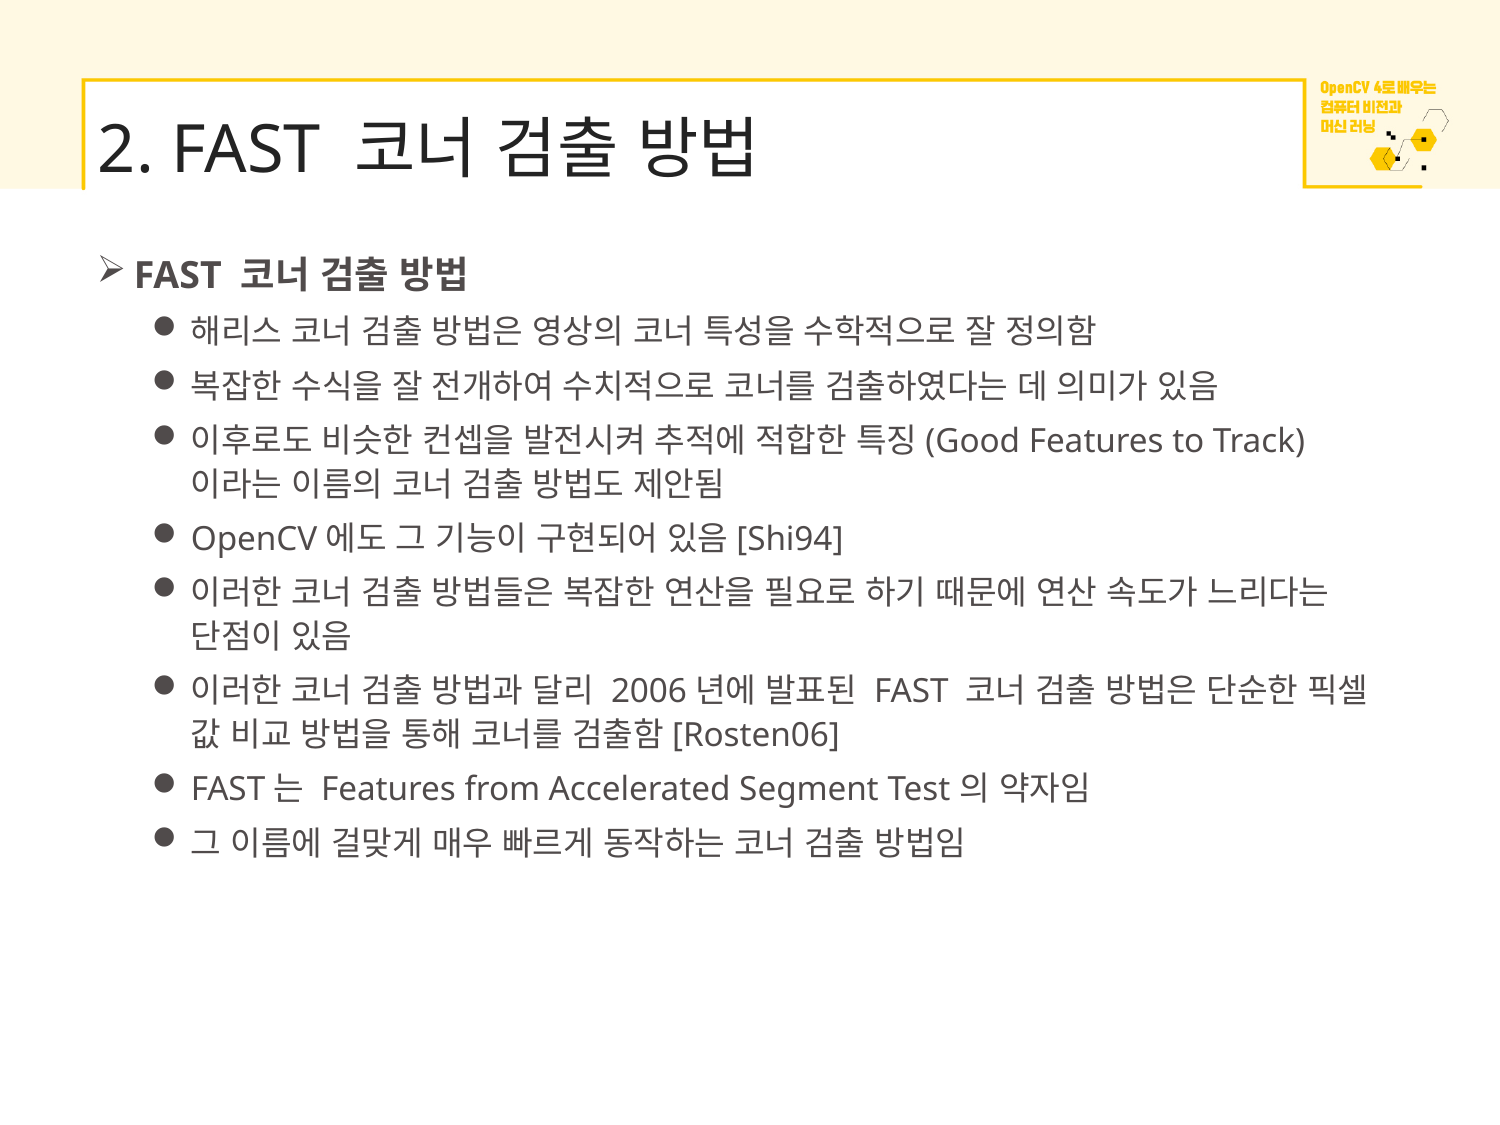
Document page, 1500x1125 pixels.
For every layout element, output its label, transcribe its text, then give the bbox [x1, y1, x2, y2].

picture [0, 0, 1500, 1125]
list FAST 코너 검출 방법 해리스 코너 검출 방법은 영상의 코너 특성을 수학적으로 잘 정의함 복잡한 수식을 잘 전개하여 수치적으로 코너를 검출하였다는 데 의미가 있음 이후로도 비슷한 컨셉을 발전시켜 추적에 적합한 특징(Good Features to Track)이라는 이름의 코너 검출 방법도 제안됨 OpenCV에도 그 기능이 구현되어 있음[Shi94] 이러한 코너 검출 방법들은 복잡한 연산을 필요로 하기 때문에 연산 속도가 느리다는 단점이 있음 이러한 코너 검출 방법과 달리 2006년에 발표된 FAST 코너 검출 방법은 단순한 픽셀 값 비교 방법을 통해 코너를 검출함[Rosten06] FAST는 Features from Accelerated Segment Test의 약자임 그 이름에 걸맞게 매우 빠르게 동작하는 코너 검출 방법임 [81, 239, 1412, 1054]
title 2. FAST 코너 검출 방법 [82, 61, 1413, 193]
